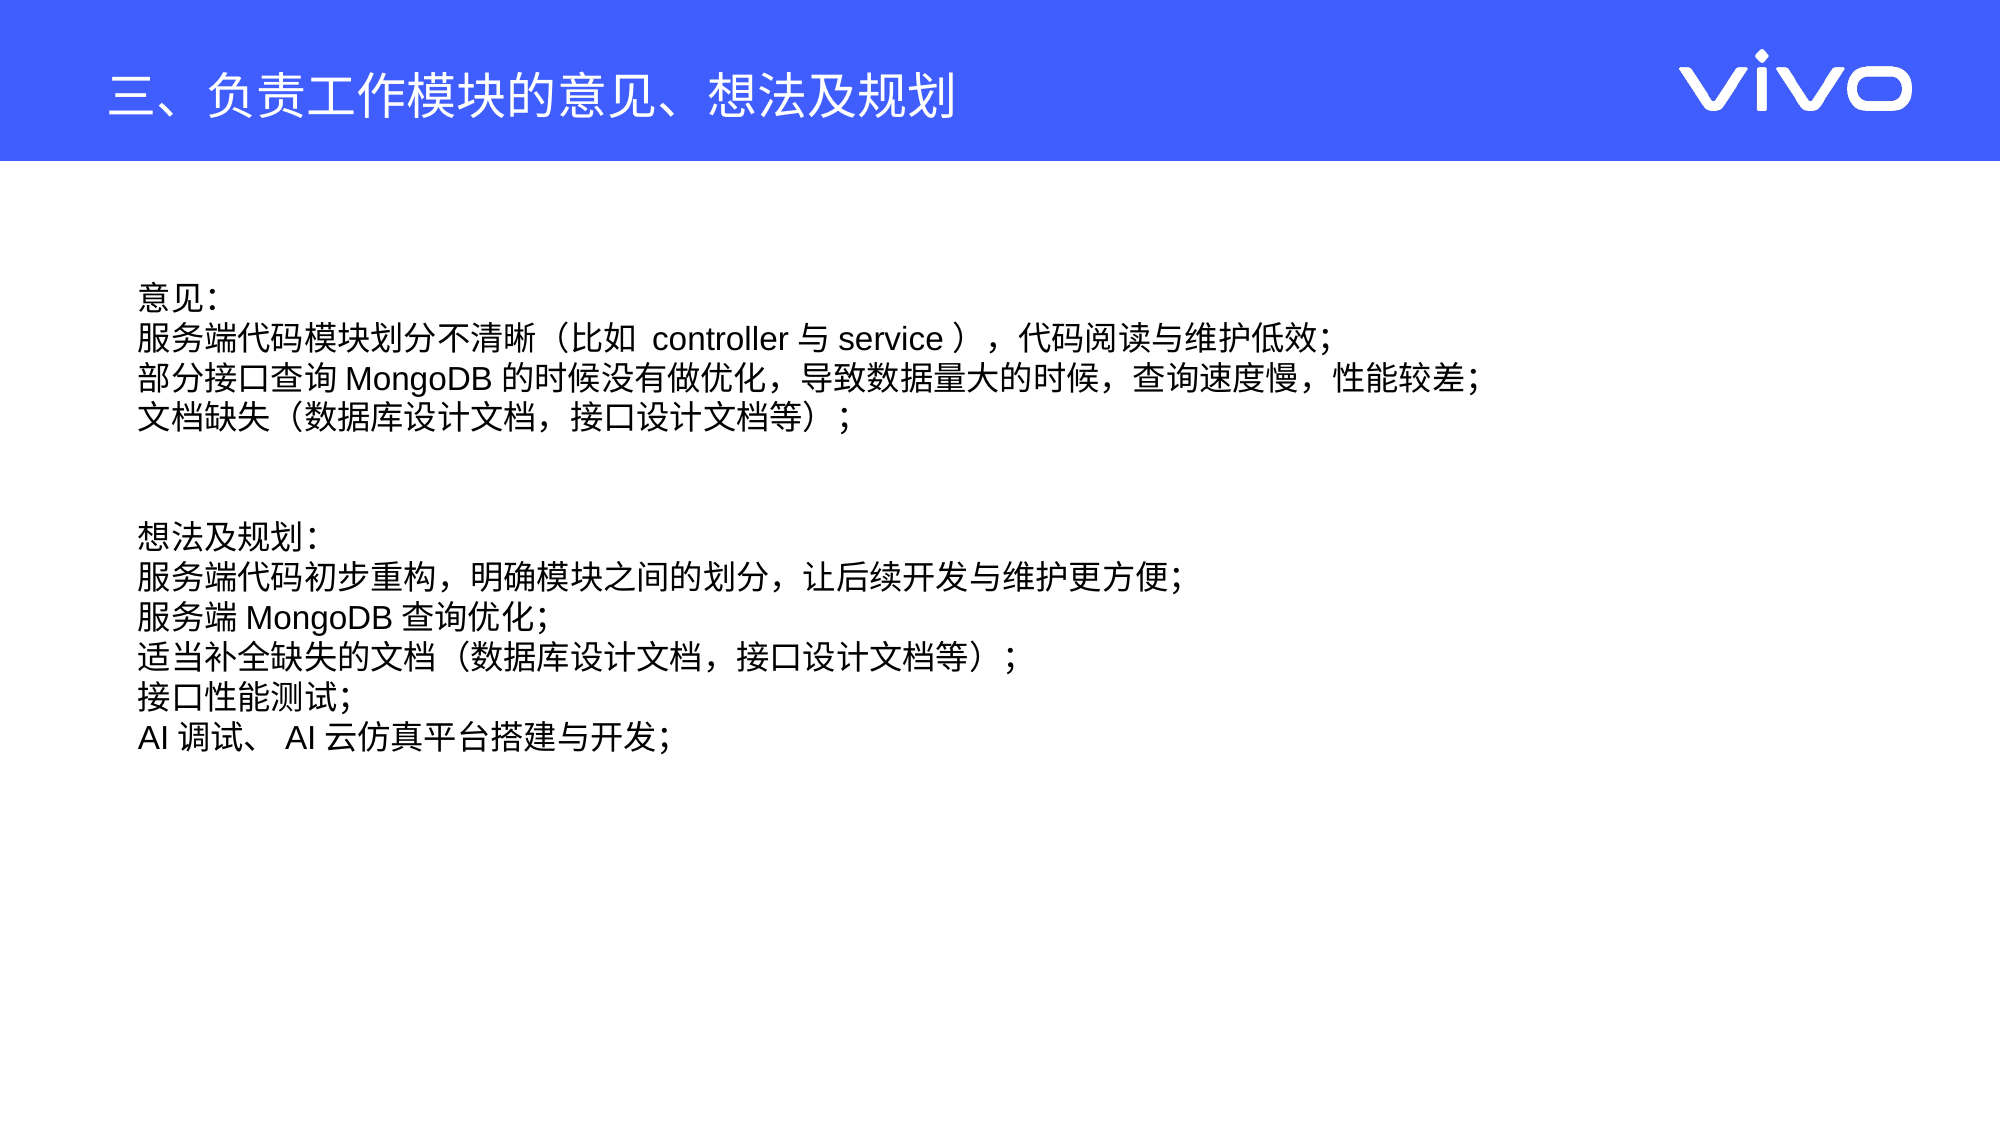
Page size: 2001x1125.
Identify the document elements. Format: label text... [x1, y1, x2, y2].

picture [0, 0, 2000, 161]
text_box 意见： 服务端代码模块划分不清晰（比如 controller与service），代码阅读与维护低效； 部分接口查询MongoDB的时候没有做优化，导致数据量大的时候，查询速度慢，性能较差； 文档缺失（数据库设计文档，接口设计文档等）； 想法及规划： 服务端代码初步重构，明确模块之间的划分，让后续开发与维护更方便； 服务端MongoDB查询优化； 适当补全缺失的文档（数据库设计文档，接口设计文档等）； 接口性能测试； AI调试、AI云仿真平台搭建与开发； [123, 269, 1618, 804]
